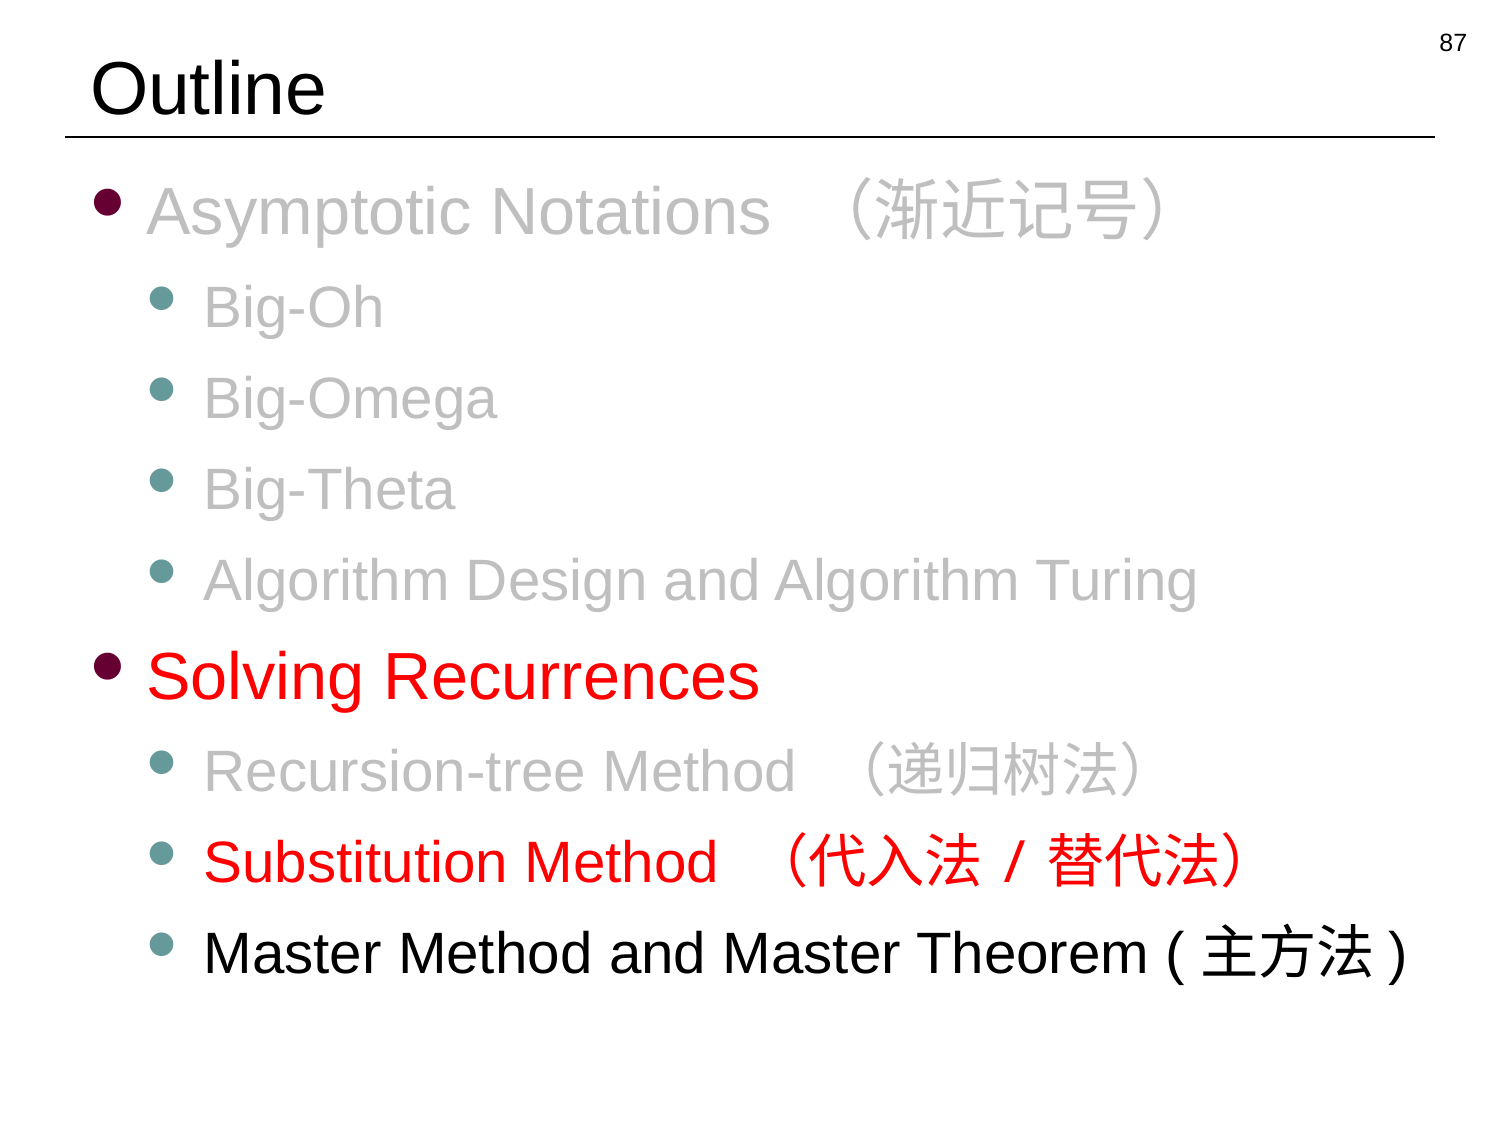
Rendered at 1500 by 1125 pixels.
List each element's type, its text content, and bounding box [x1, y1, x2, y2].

title Outline [75, 20, 1425, 138]
list Asymptotic Notations （渐近记号） Big-Oh Big-Omega Big-Theta Algorithm Design and Algorithm Turing Solving Recurrences Recursion-tree Method （递归树法） Substitution Method （代入法/替代法） Master Method and Master Theorem (主方法) [75, 160, 1471, 1094]
slide_number 87 [1131, 18, 1483, 62]
